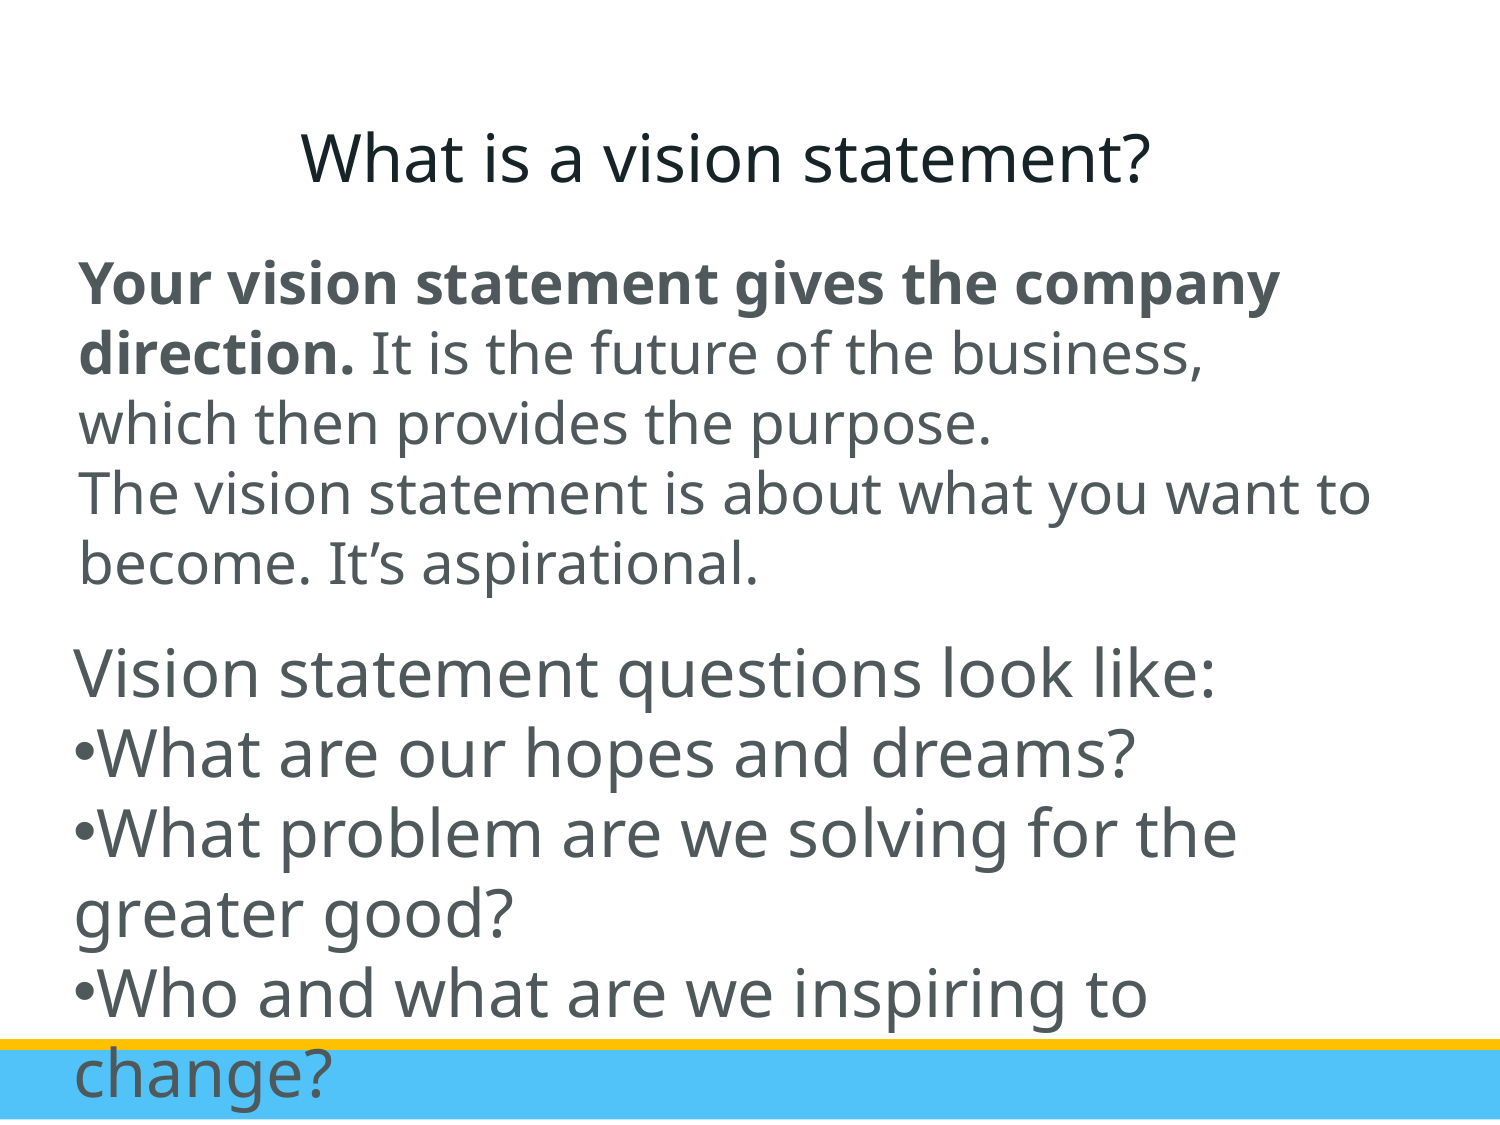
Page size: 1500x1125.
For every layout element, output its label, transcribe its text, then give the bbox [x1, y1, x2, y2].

text_box Vision statement questions look like: What are our hopes and dreams? What problem are we solving for the greater good? Who and what are we inspiring to change? [58, 623, 1441, 1118]
text_box What is a vision statement? [35, 108, 1418, 204]
text_box Your vision statement gives the company direction. It is the future of the business, which then provides the purpose. The vision statement is about what you want to become. It’s aspirational. [63, 238, 1390, 604]
